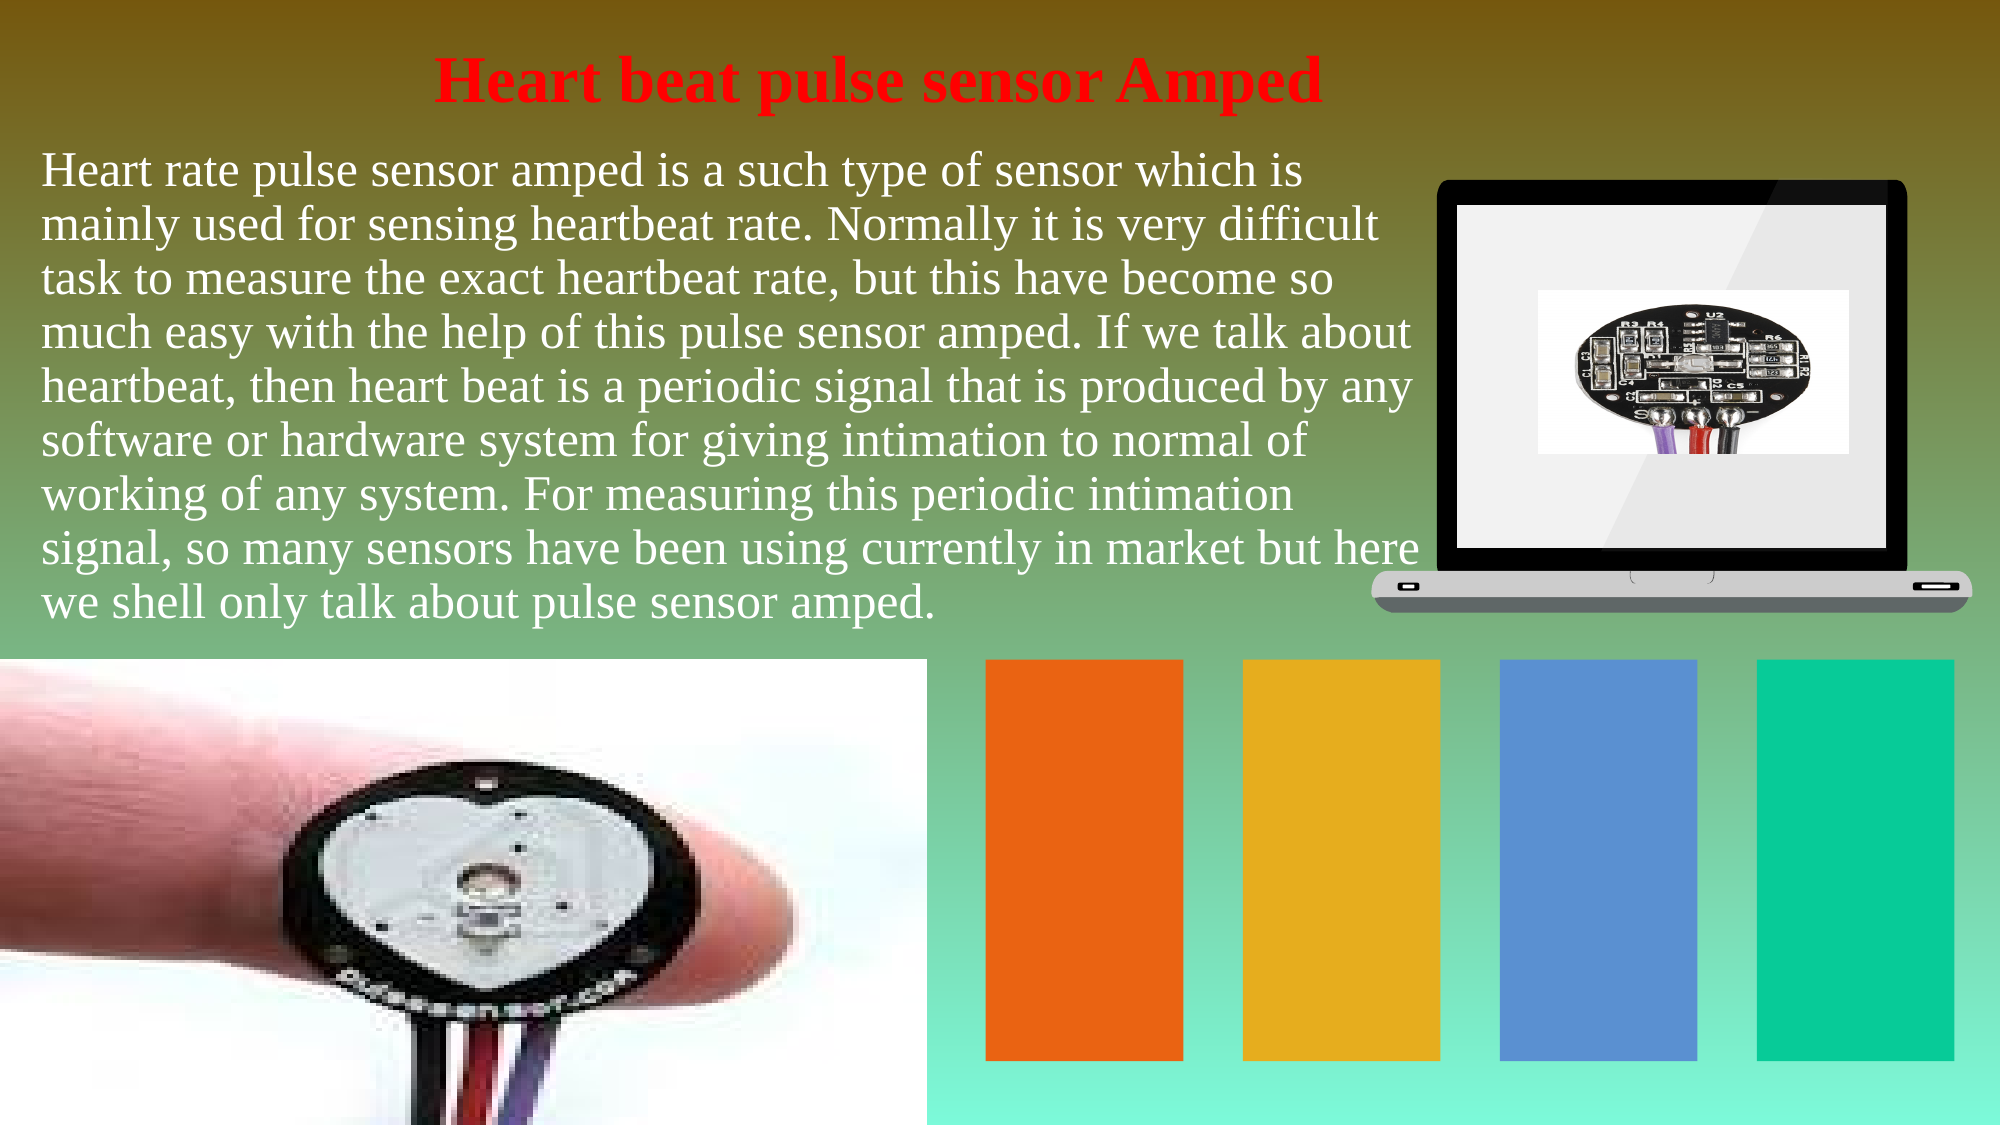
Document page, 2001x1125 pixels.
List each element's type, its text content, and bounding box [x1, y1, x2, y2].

subtitle Heart rate pulse sensor amped is a such type of sensor which is mainly used for sensing heartbeat rate. Normally it is very difficult task to measure the exact heartbeat rate, but this have become so much easy with the help of this pulse sensor amped. If we talk about heartbeat, then heart beat is a periodic signal that is produced by any software or hardware system for giving intimation to normal of working of any system. For measuring this periodic intimation signal, so many sensors have been using currently in market but here we shell only talk about pulse sensor amped. [26, 136, 1450, 1096]
picture [0, 659, 927, 1125]
picture [1538, 290, 1849, 454]
title Heart beat pulse sensor Amped [419, 29, 1344, 123]
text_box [1368, 176, 1974, 614]
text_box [1269, 376, 1671, 1125]
